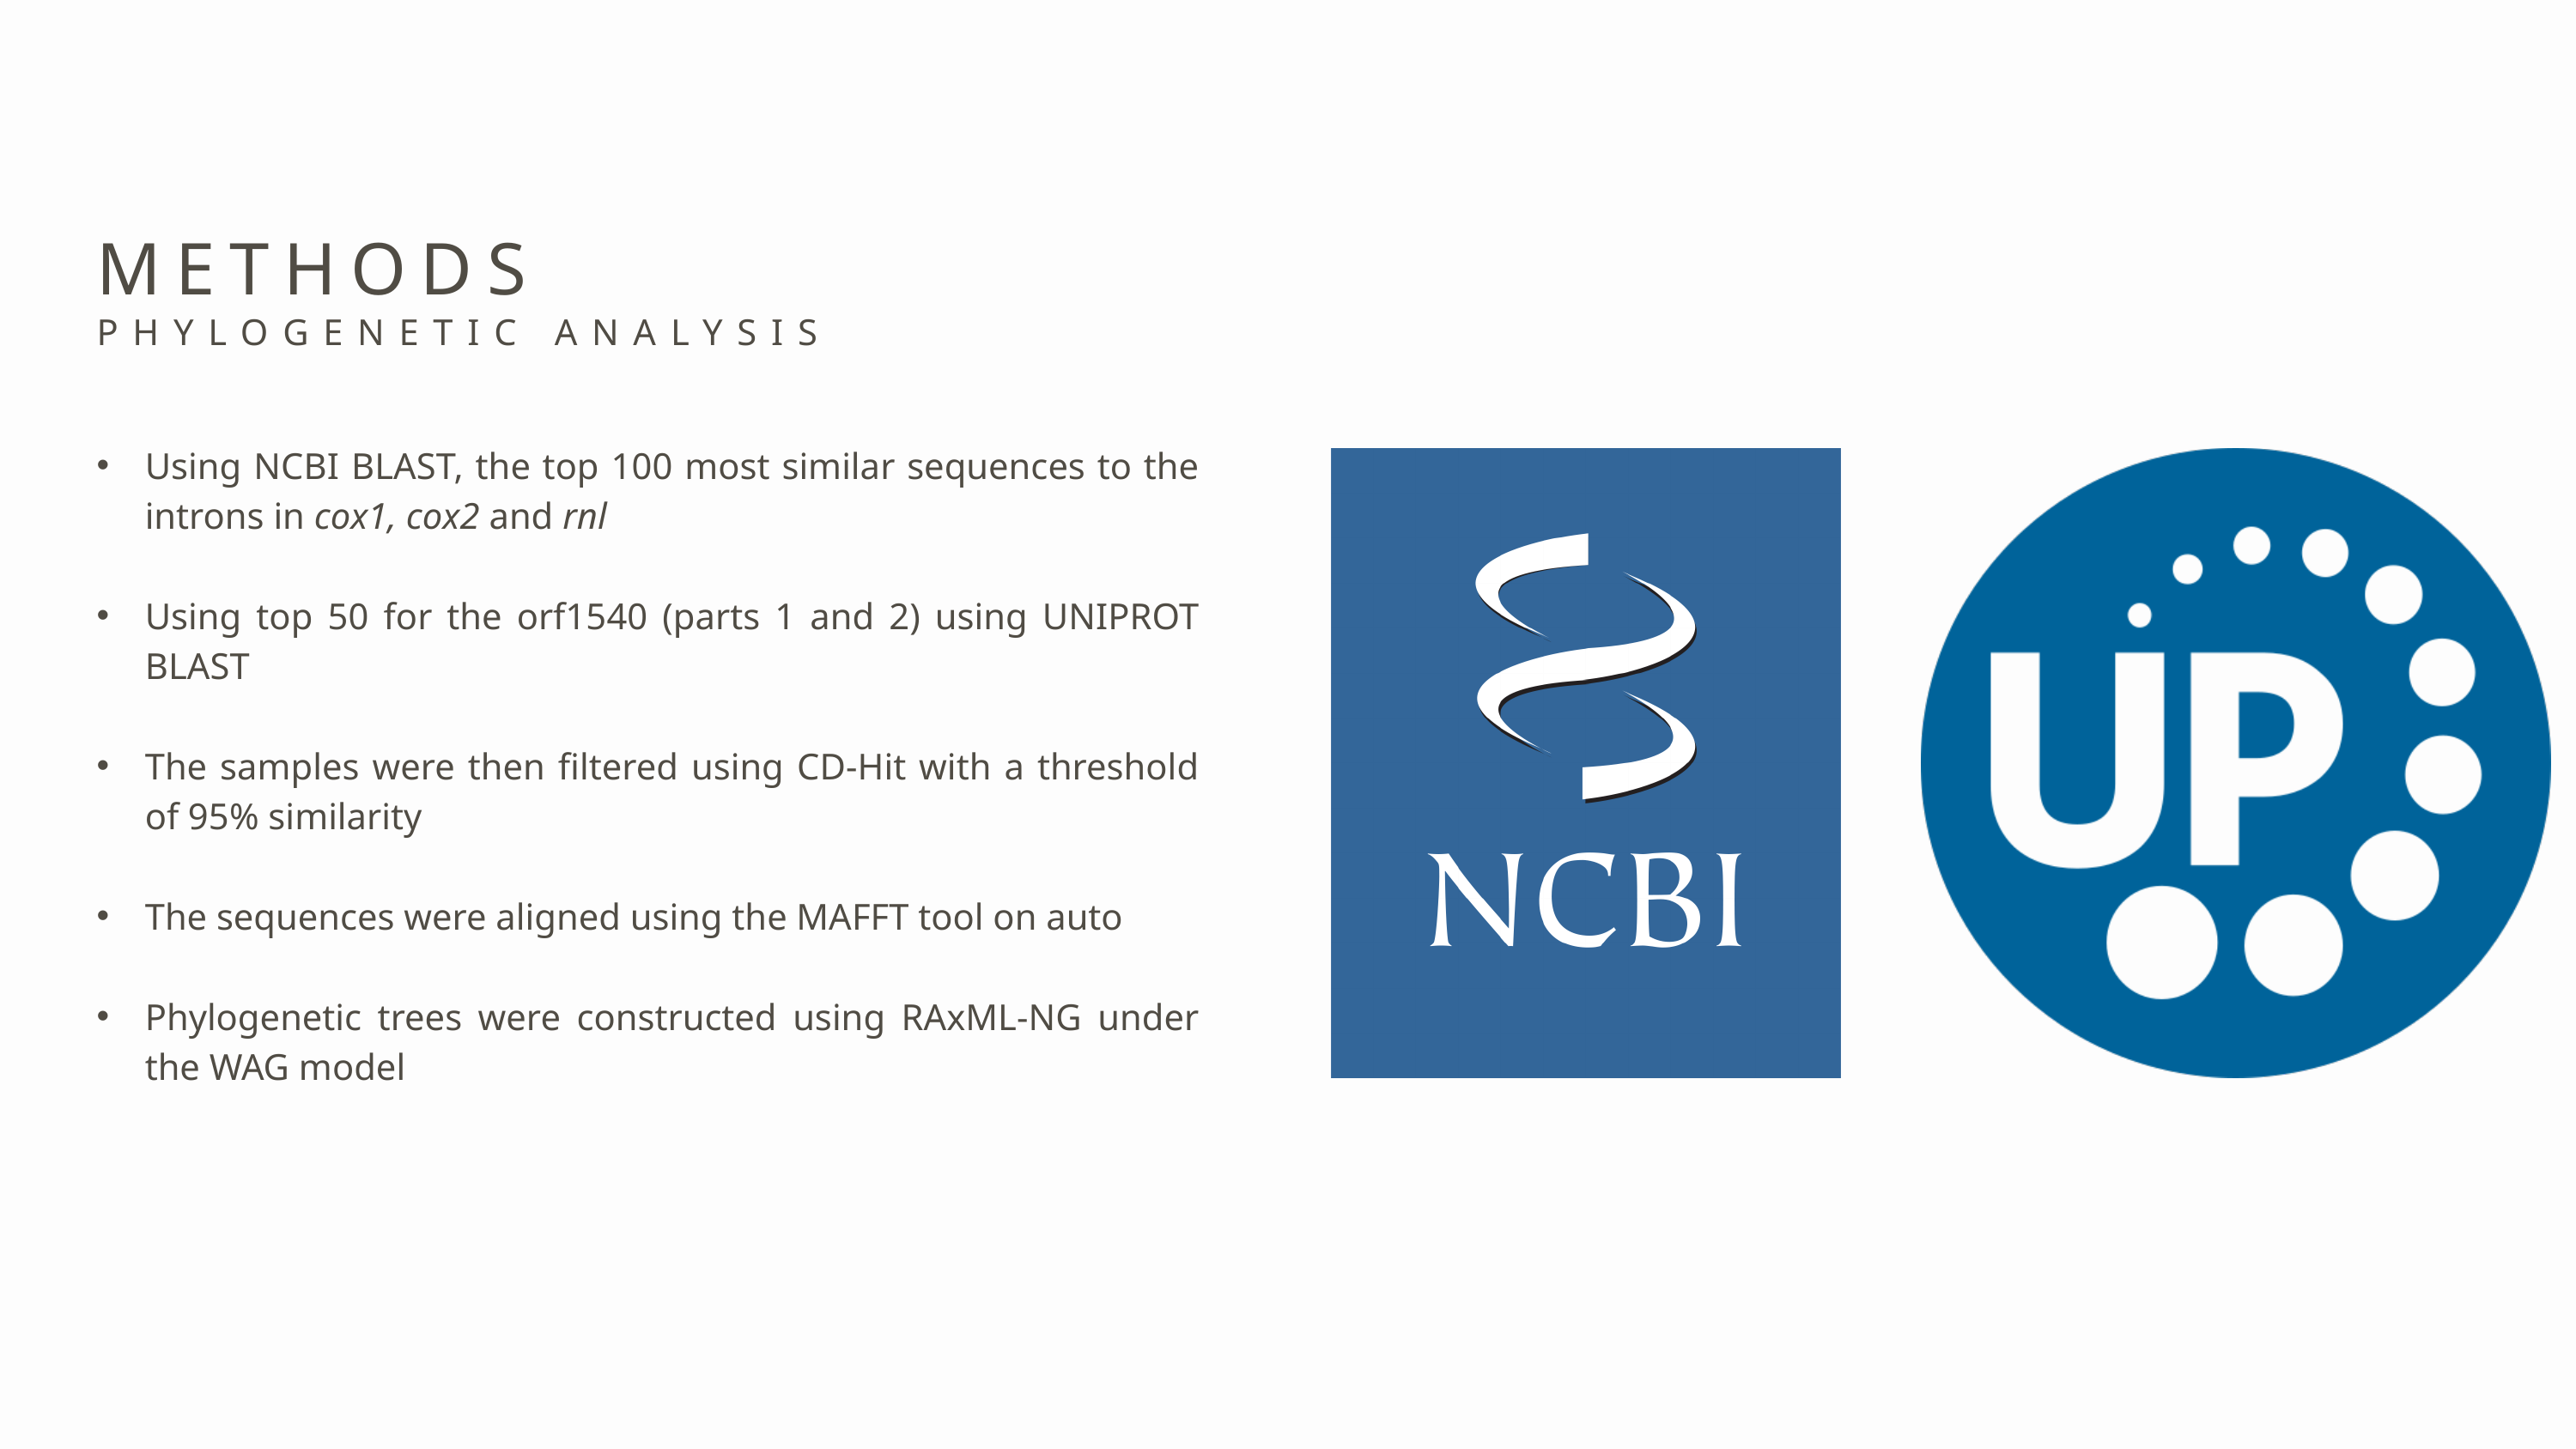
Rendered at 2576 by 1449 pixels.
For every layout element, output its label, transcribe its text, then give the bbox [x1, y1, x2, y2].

text_box METHODS PHYLOGENETIC ANALYSIS [96, 209, 942, 353]
text_box Using NCBI BLAST, the top 100 most similar sequences to the introns in cox1, cox2 and rnl Using top 50 for the orf1540 (parts 1 and 2) using UNIPROT BLAST The samples were then filtered using CD-Hit with a threshold of 95% similarity The sequences were aligned using the MAFFT tool on auto Phylogenetic trees were constructed using RAxML-NG under the WAG model [96, 436, 1200, 1088]
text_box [1330, 447, 2551, 1078]
